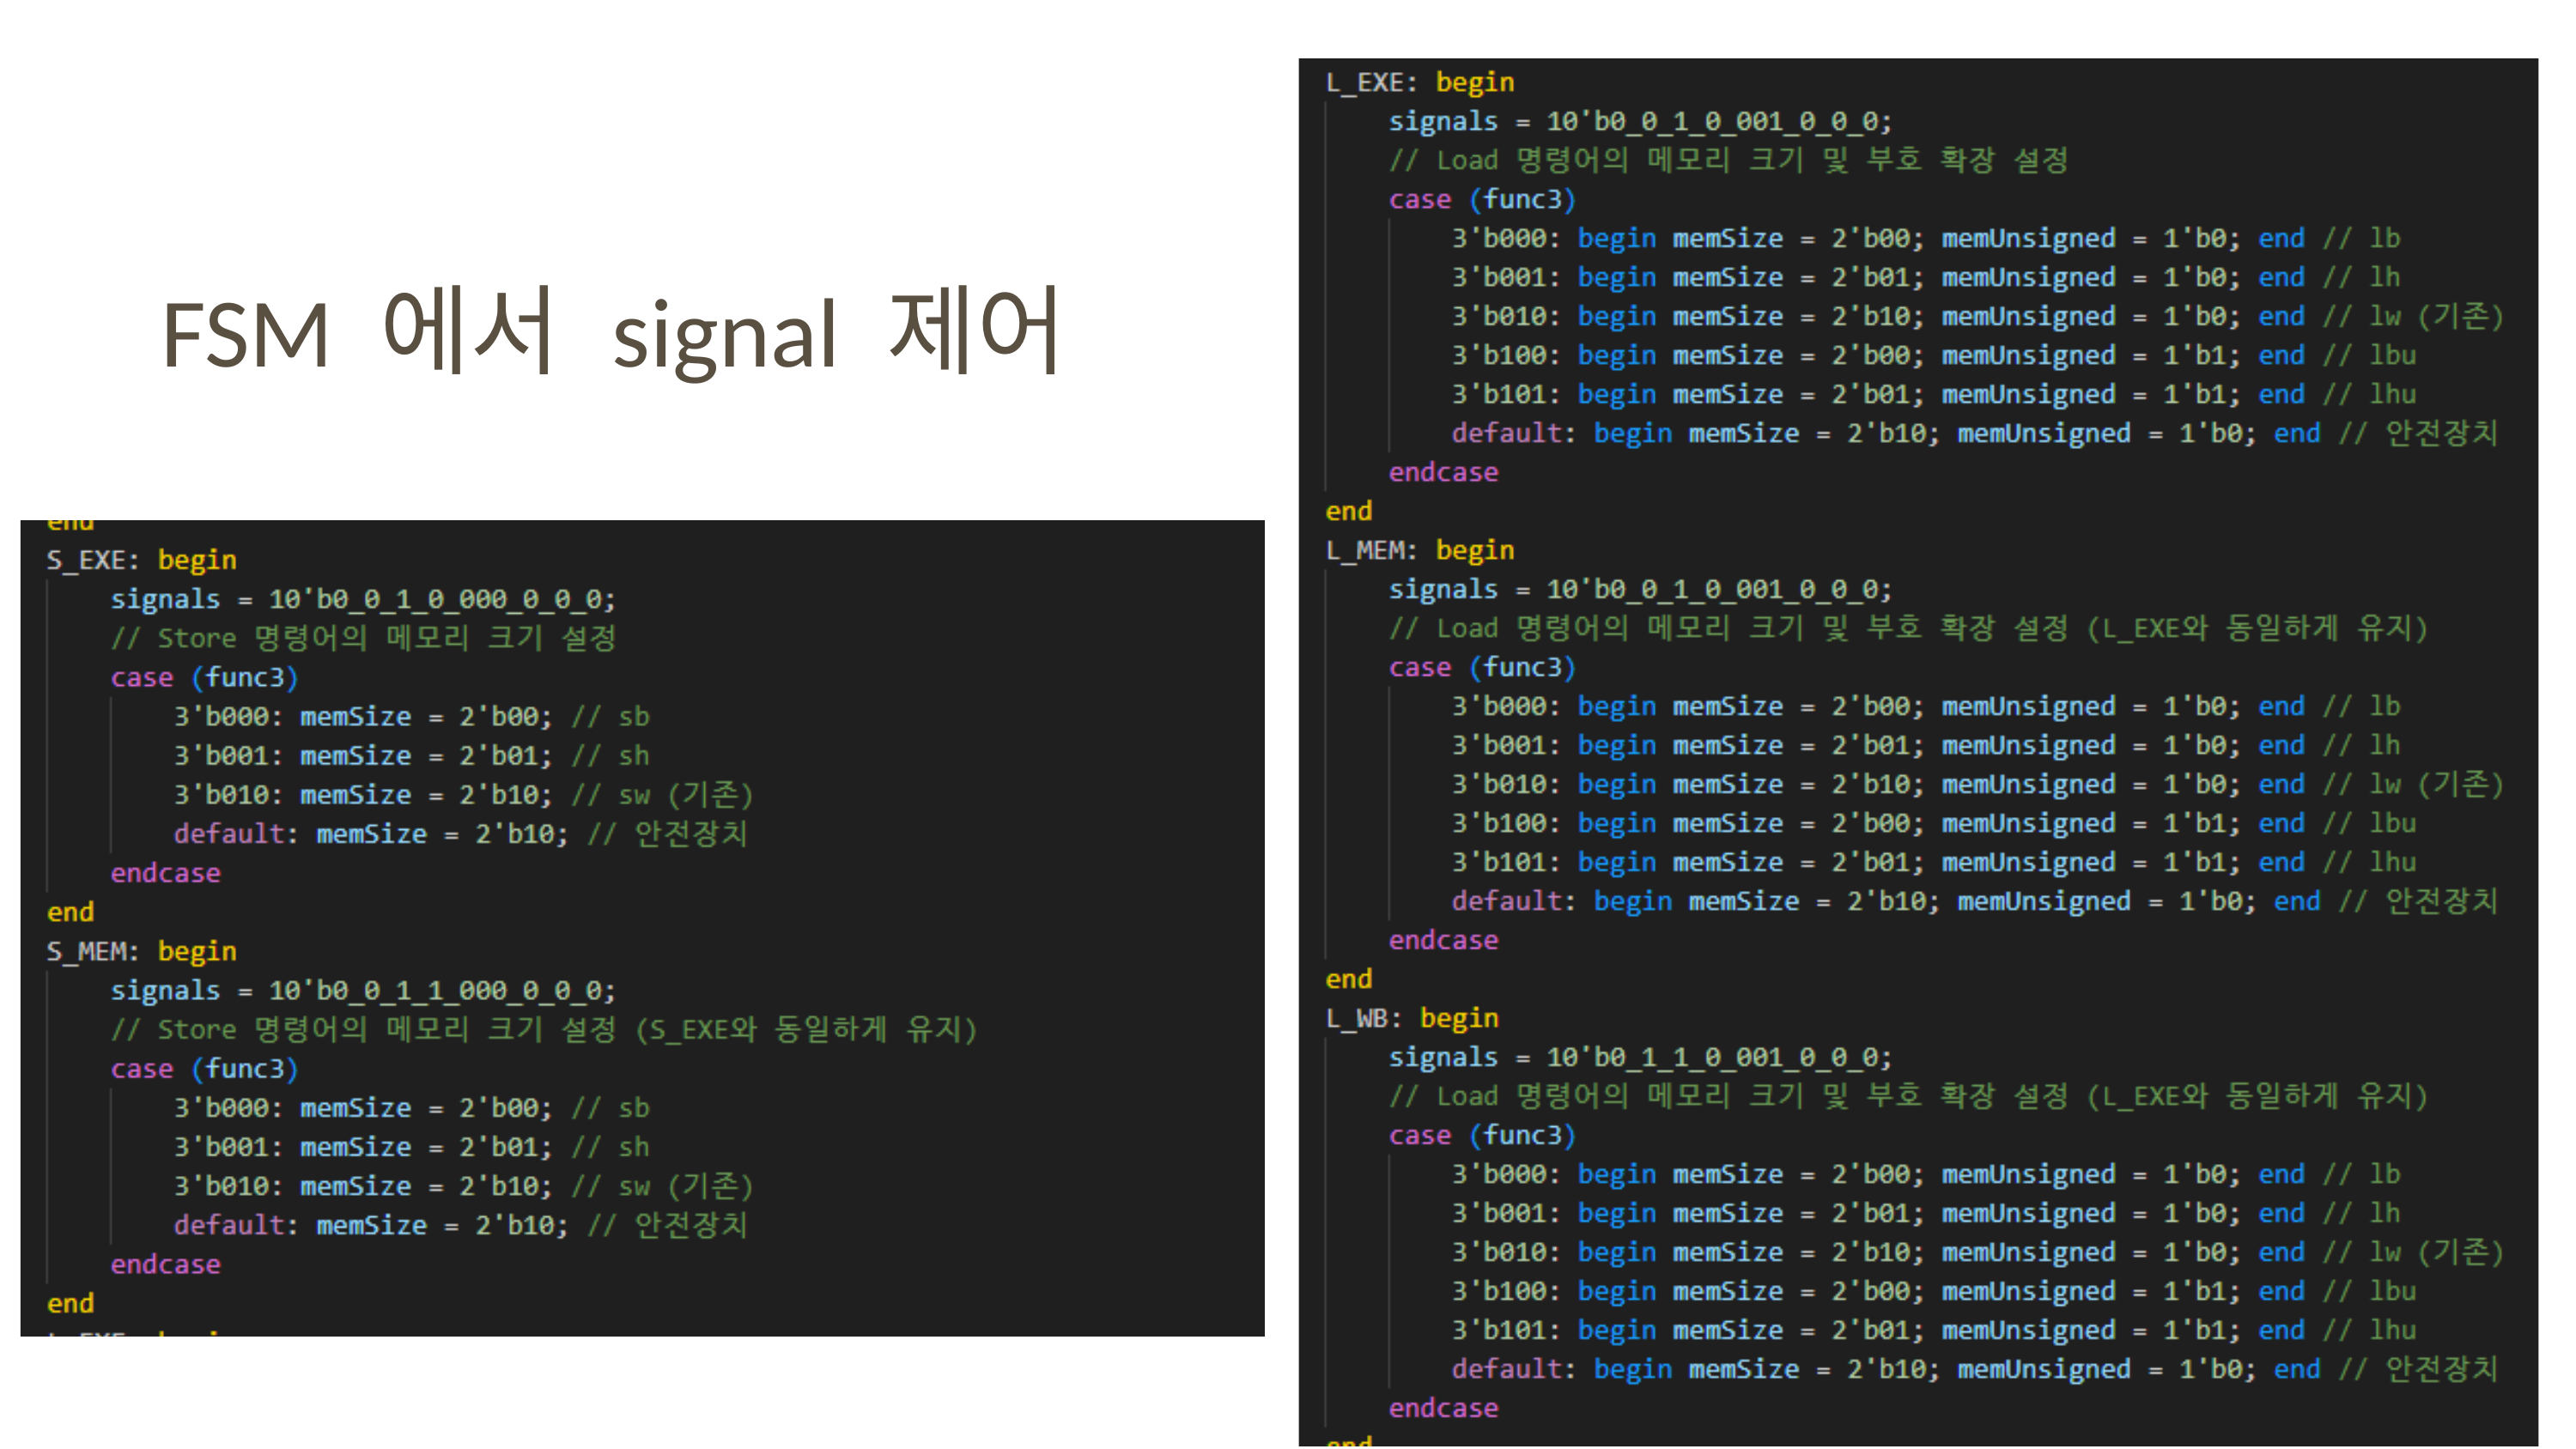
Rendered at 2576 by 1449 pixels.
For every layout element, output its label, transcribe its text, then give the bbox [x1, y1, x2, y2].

text_box FSM 에서 signal 제어 [161, 263, 1190, 401]
picture [1298, 58, 2539, 1446]
picture [20, 519, 1266, 1337]
